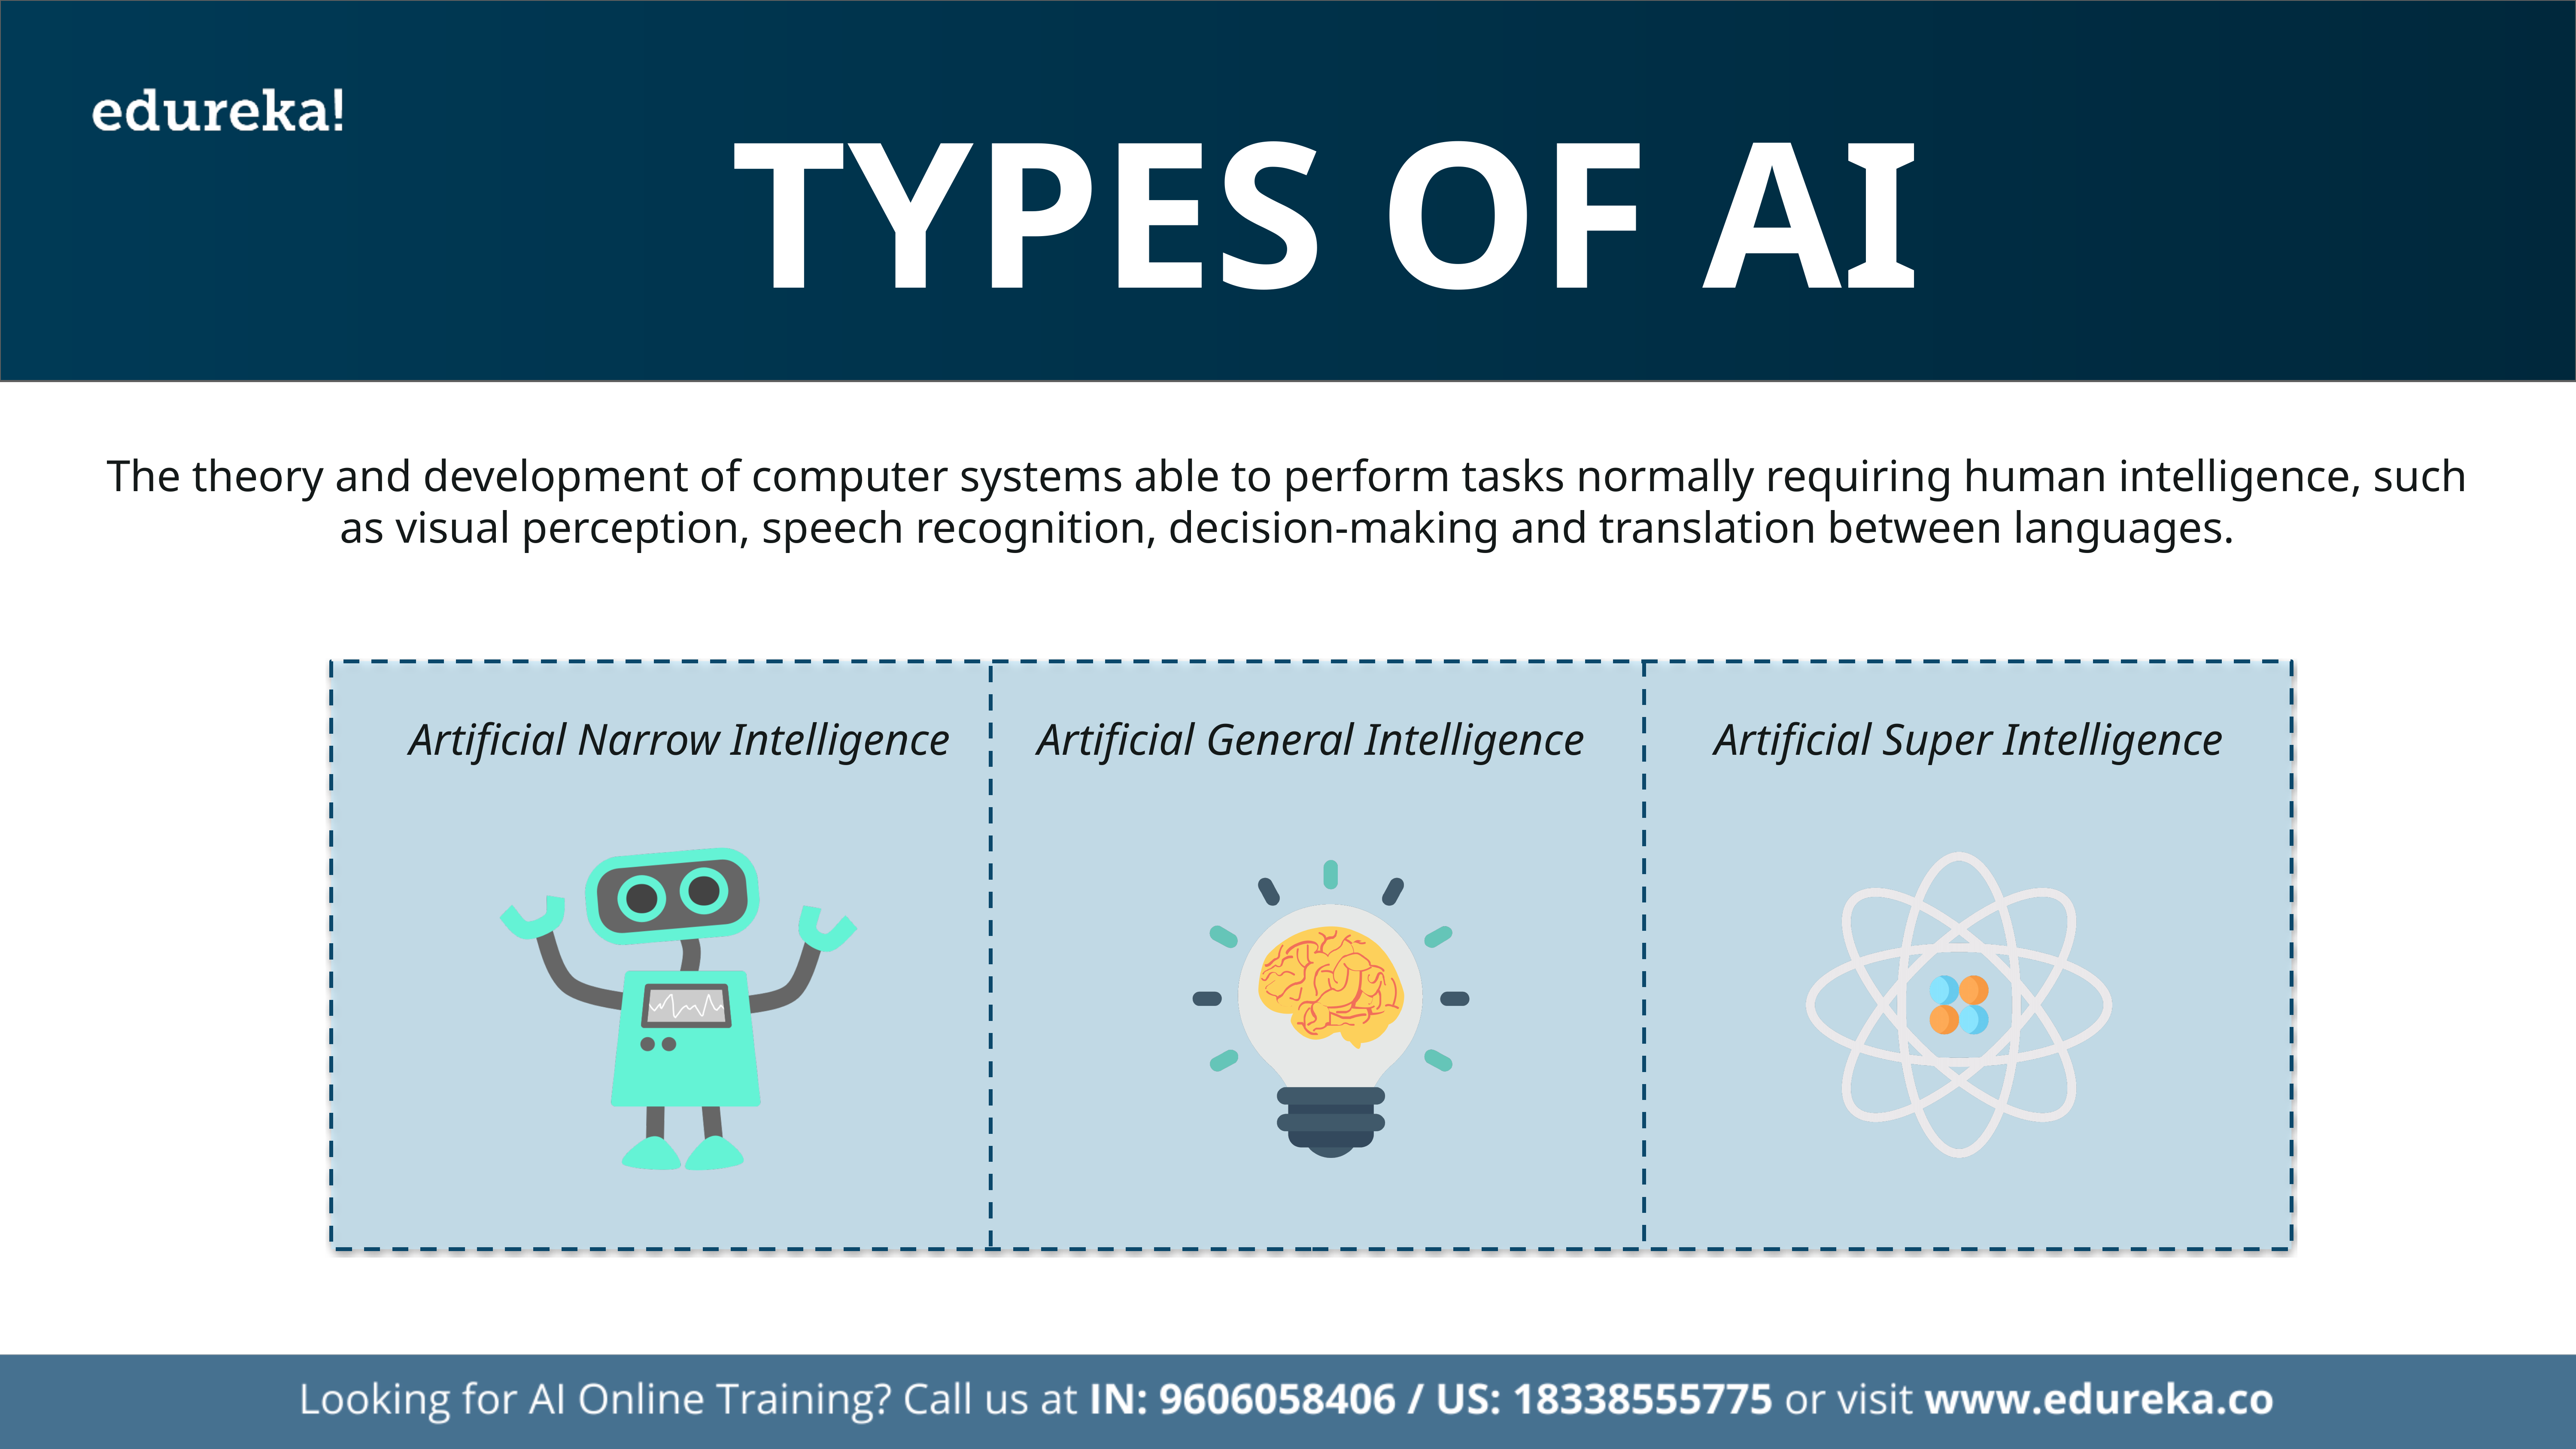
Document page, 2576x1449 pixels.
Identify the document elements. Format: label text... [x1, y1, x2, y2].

text_box TYPES OF AI [134, 82, 2517, 331]
picture [230, 99, 260, 131]
picture [92, 99, 122, 131]
text_box The theory and development of computer systems able to perform tasks normally requiring human intelligence, such as visual perception, speech recognition, decision-making and translation between languages. [92, 445, 2484, 555]
picture [334, 123, 342, 131]
picture [298, 99, 330, 132]
picture [204, 100, 228, 131]
text_box Artificial General Intelligence [993, 709, 1632, 767]
picture [125, 88, 161, 131]
picture [262, 88, 295, 131]
text_box [331, 661, 1642, 1249]
picture [164, 100, 200, 131]
picture [0, 381, 2576, 1449]
text_box Artificial Super Intelligence [1649, 709, 2290, 767]
picture [334, 88, 342, 118]
text_box [1646, 661, 2292, 1249]
text_box Artificial Narrow Intelligence [359, 709, 989, 767]
text_box [0, 0, 2576, 381]
